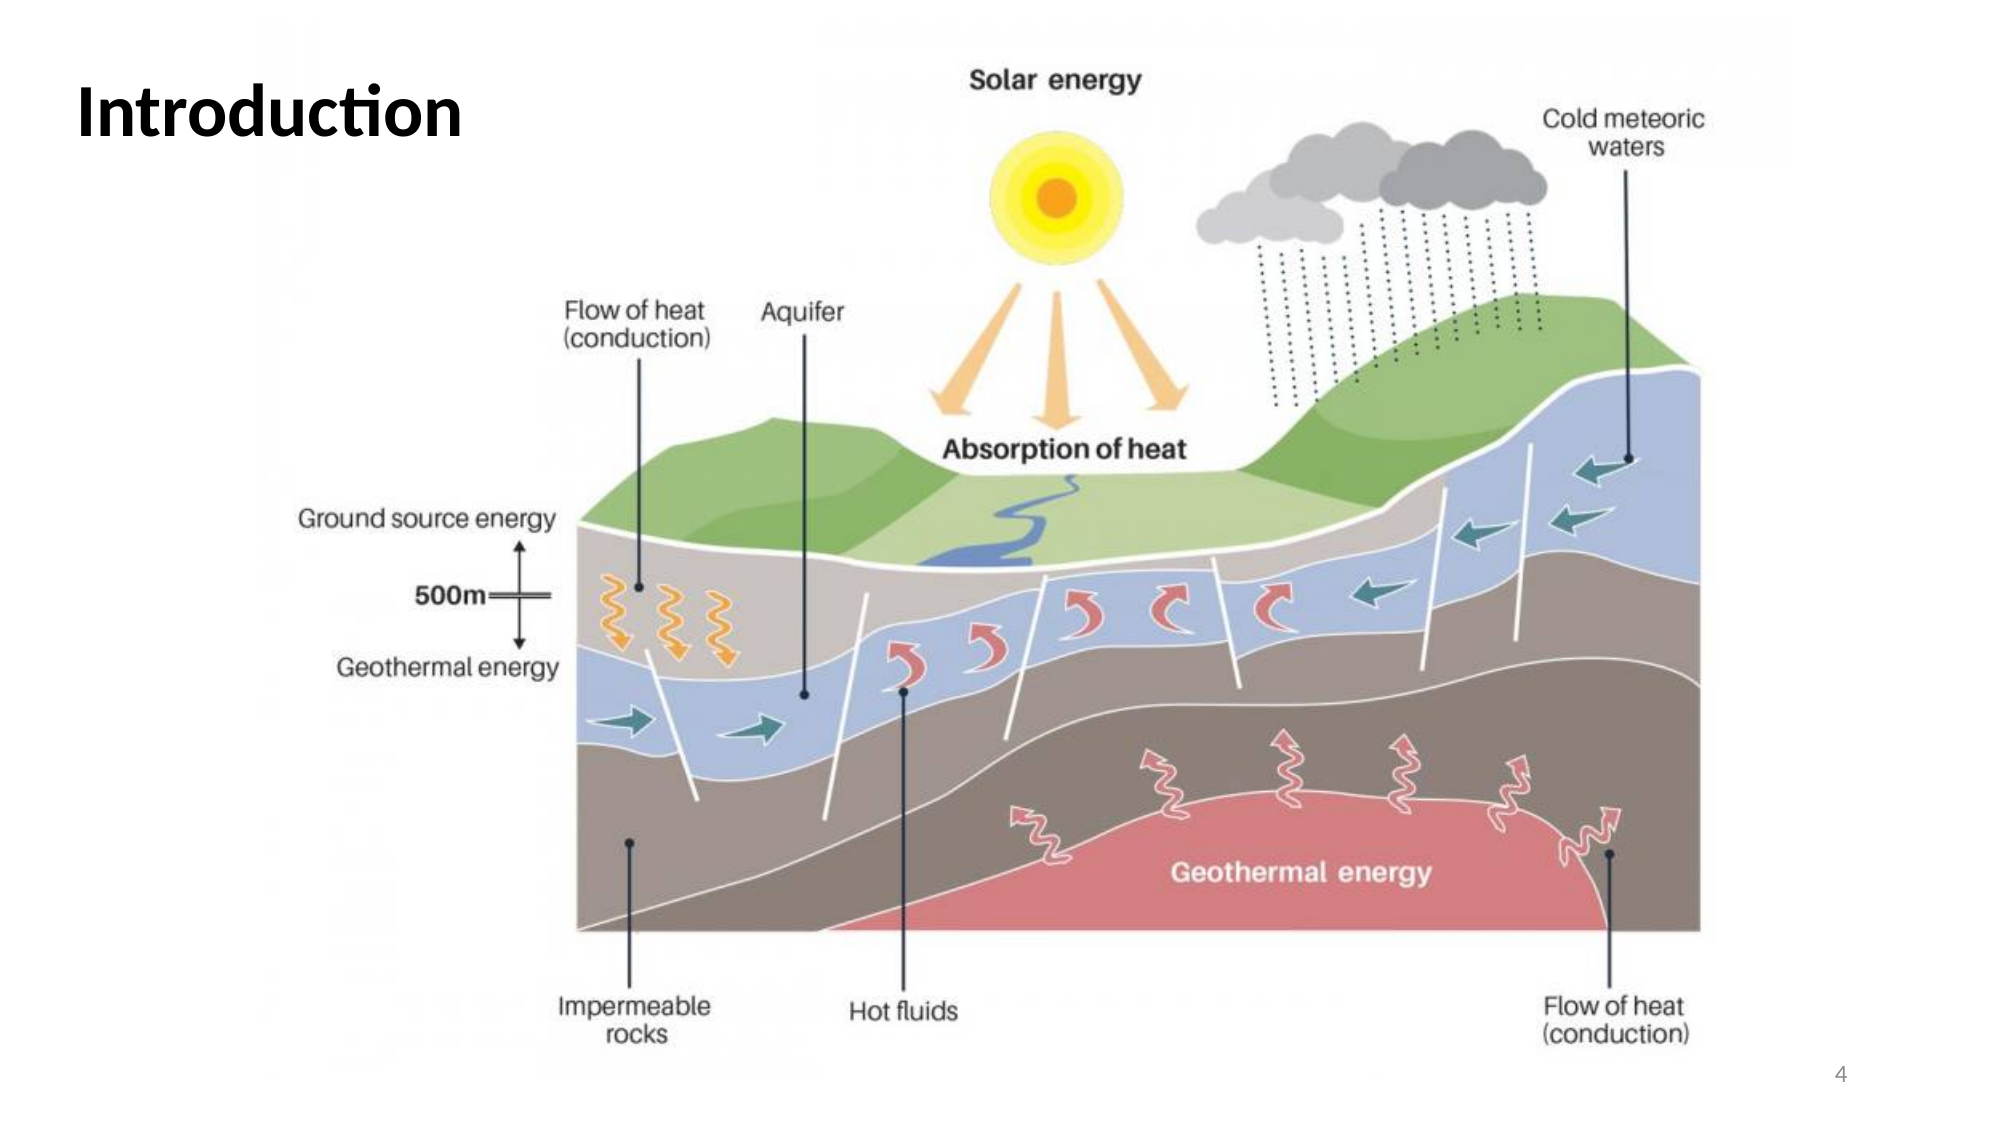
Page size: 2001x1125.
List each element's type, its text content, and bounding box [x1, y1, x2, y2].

slide_number 4 [1412, 1042, 1863, 1103]
picture [255, 22, 1792, 1081]
text_box Introduction [61, 54, 255, 159]
